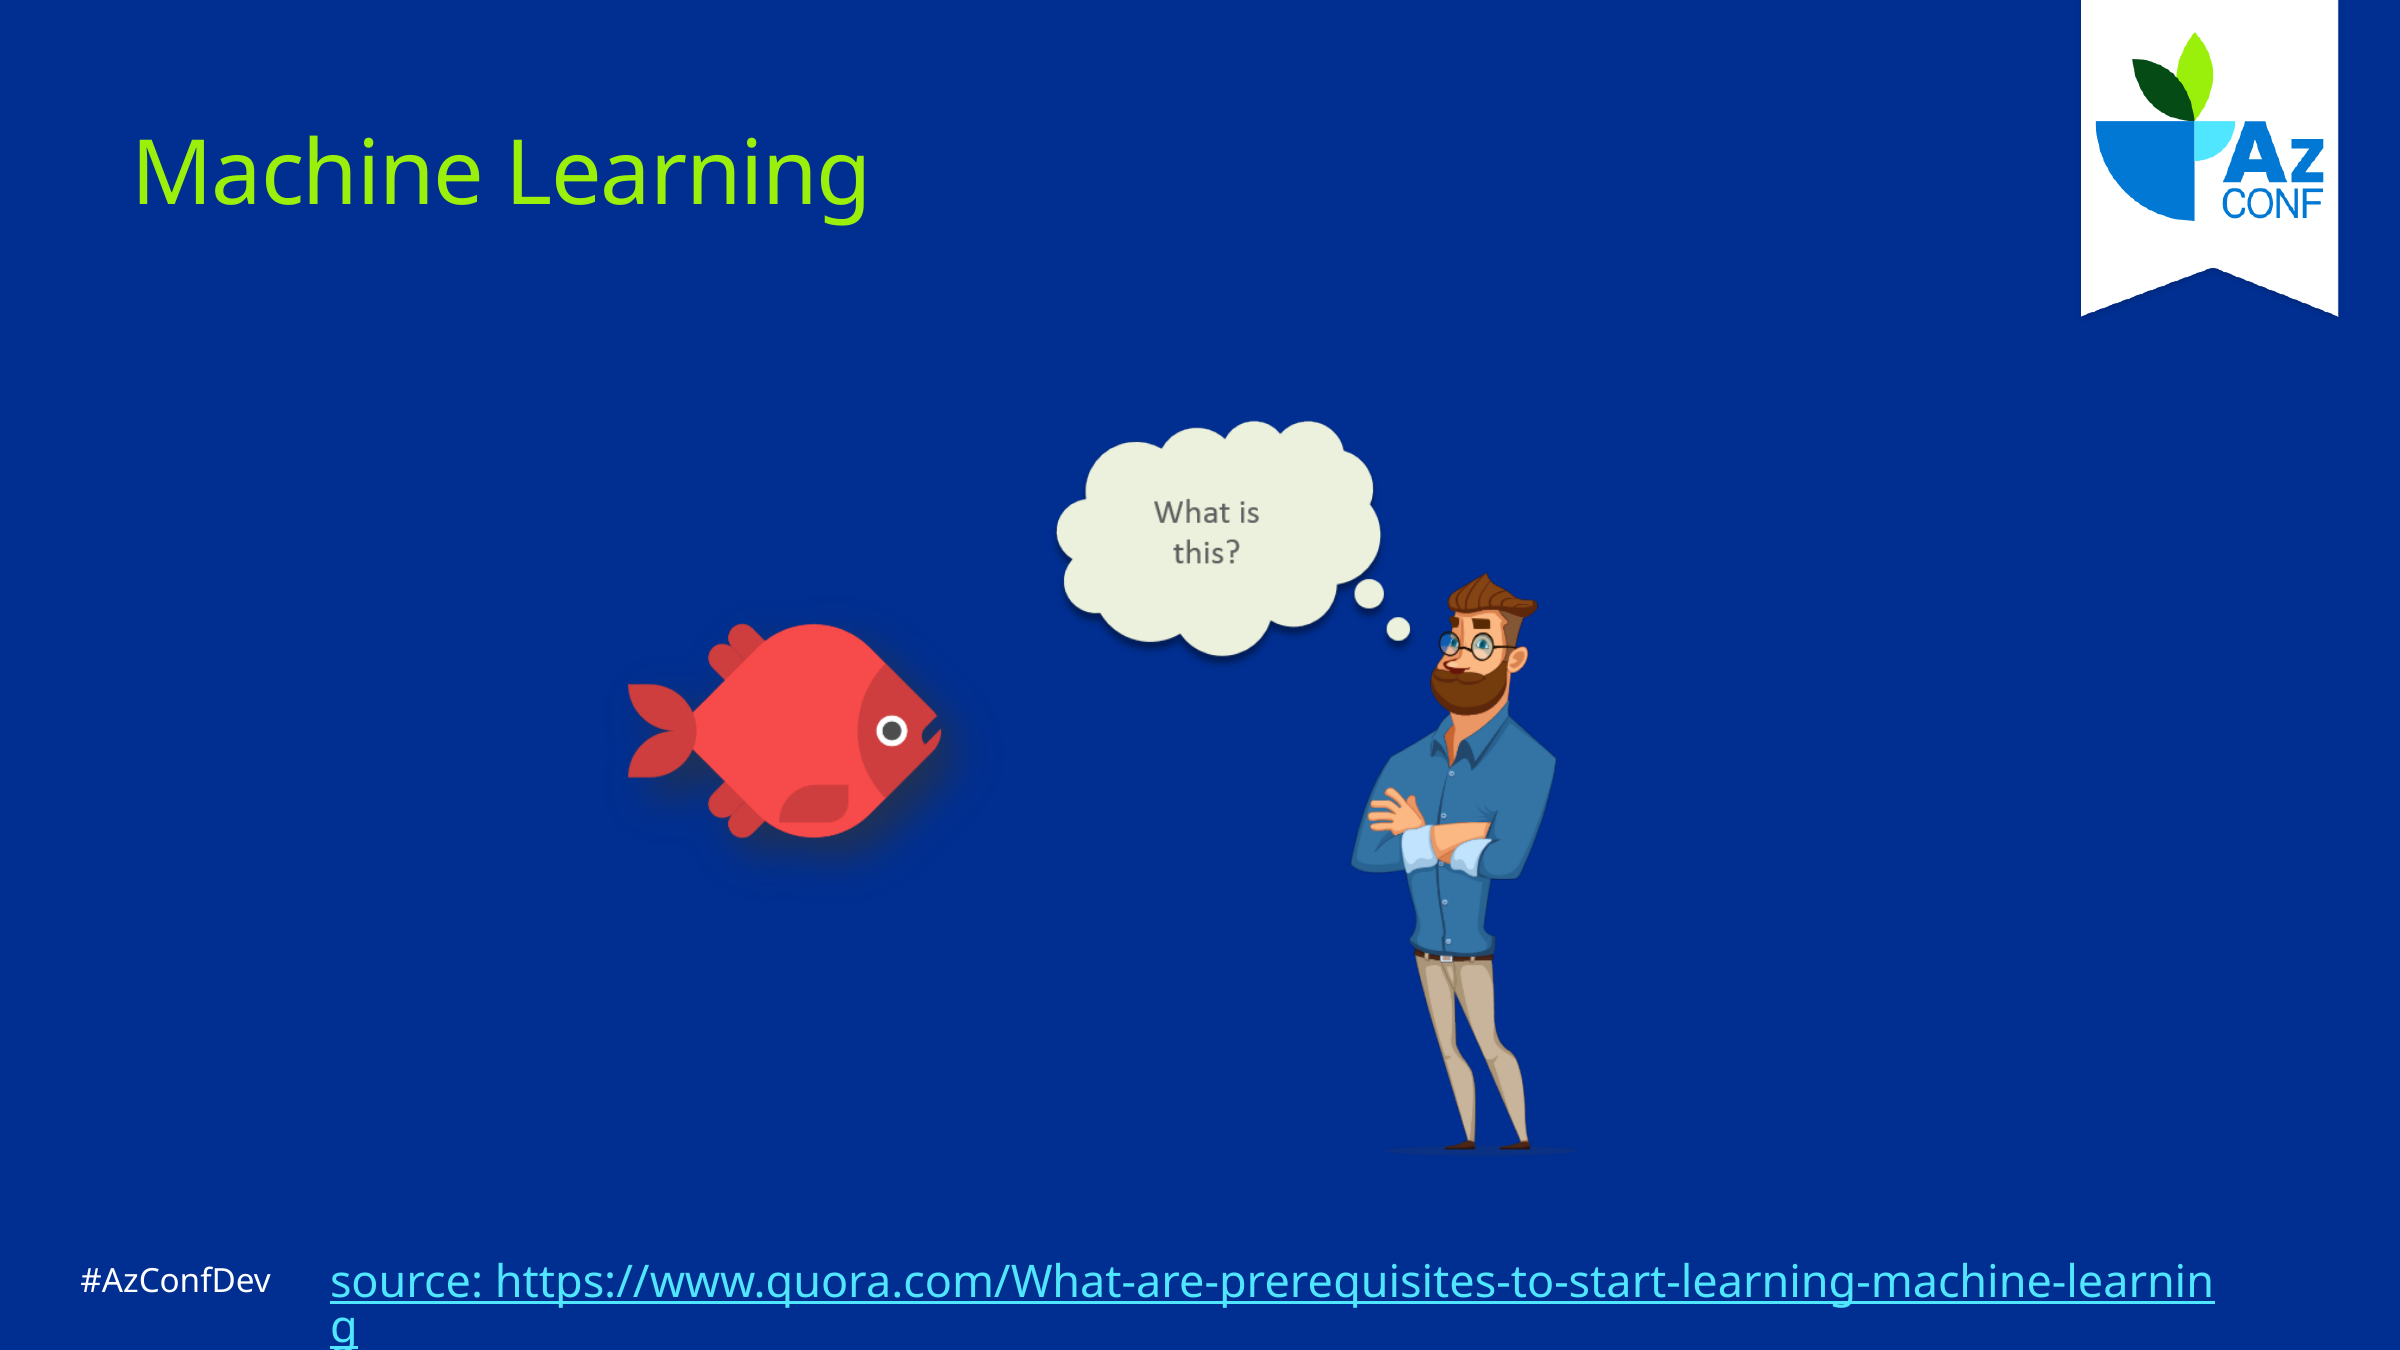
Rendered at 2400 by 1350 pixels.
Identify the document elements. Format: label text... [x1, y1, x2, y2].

title Machine Learning [131, 125, 1992, 224]
text_box source: https://www.quora.com/What-are-prerequisites-to-start-learning-machine-learning [315, 1244, 2235, 1321]
picture [2073, 0, 2346, 326]
picture [590, 418, 1578, 1156]
